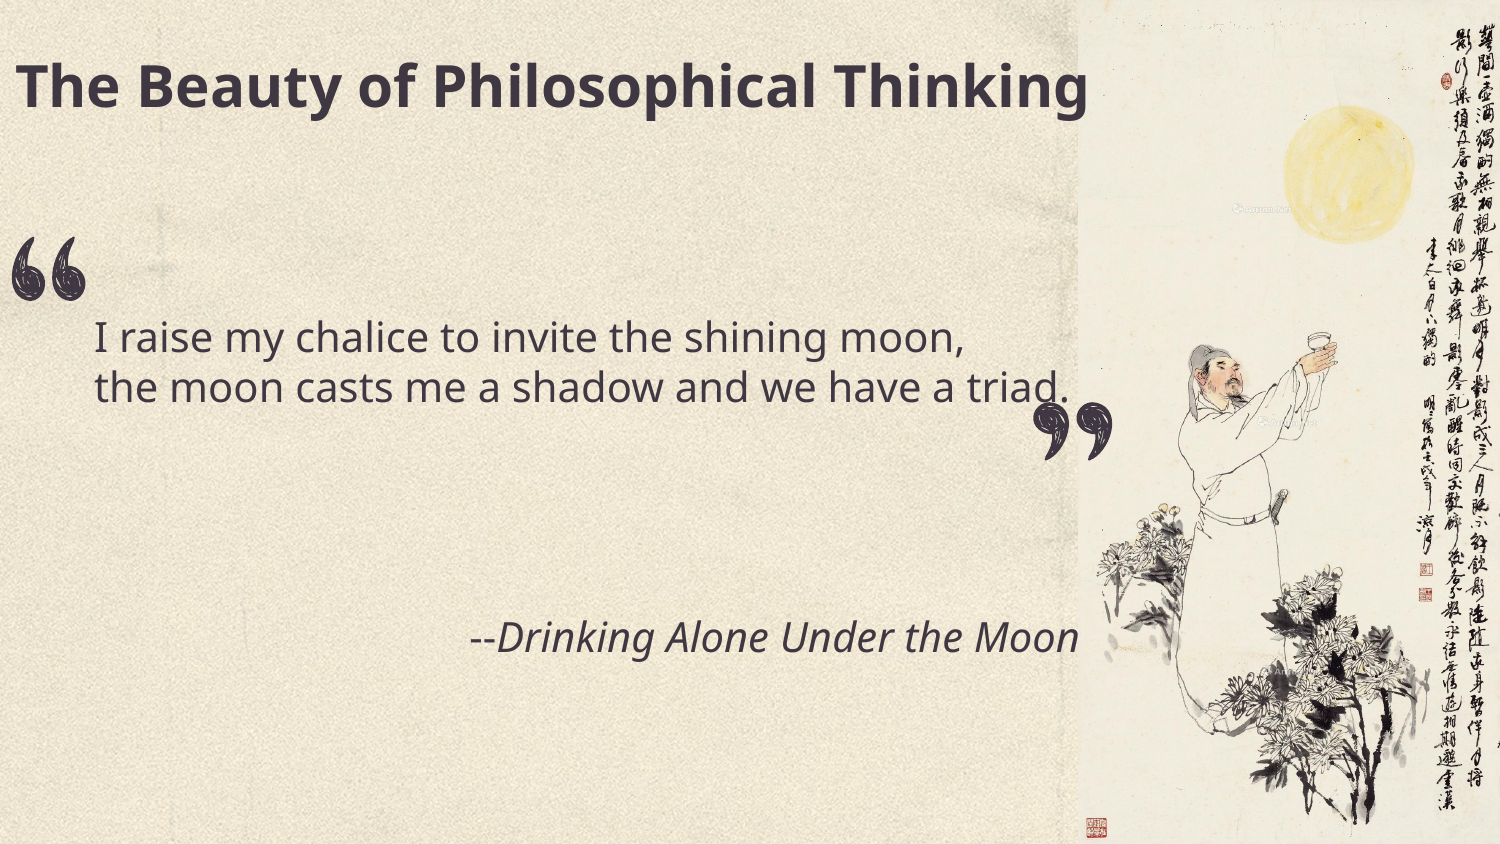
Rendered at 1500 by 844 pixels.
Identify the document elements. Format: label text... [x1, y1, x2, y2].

title The Beauty of Philosophical Thinking [0, 32, 1073, 136]
picture [0, 0, 1500, 844]
list I raise my chalice to invite the shining moon, the moon casts me a shadow and we have a triad. --Drinking Alone Under the Moon [50, 295, 1073, 736]
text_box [1031, 401, 1126, 461]
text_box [0, 236, 87, 302]
